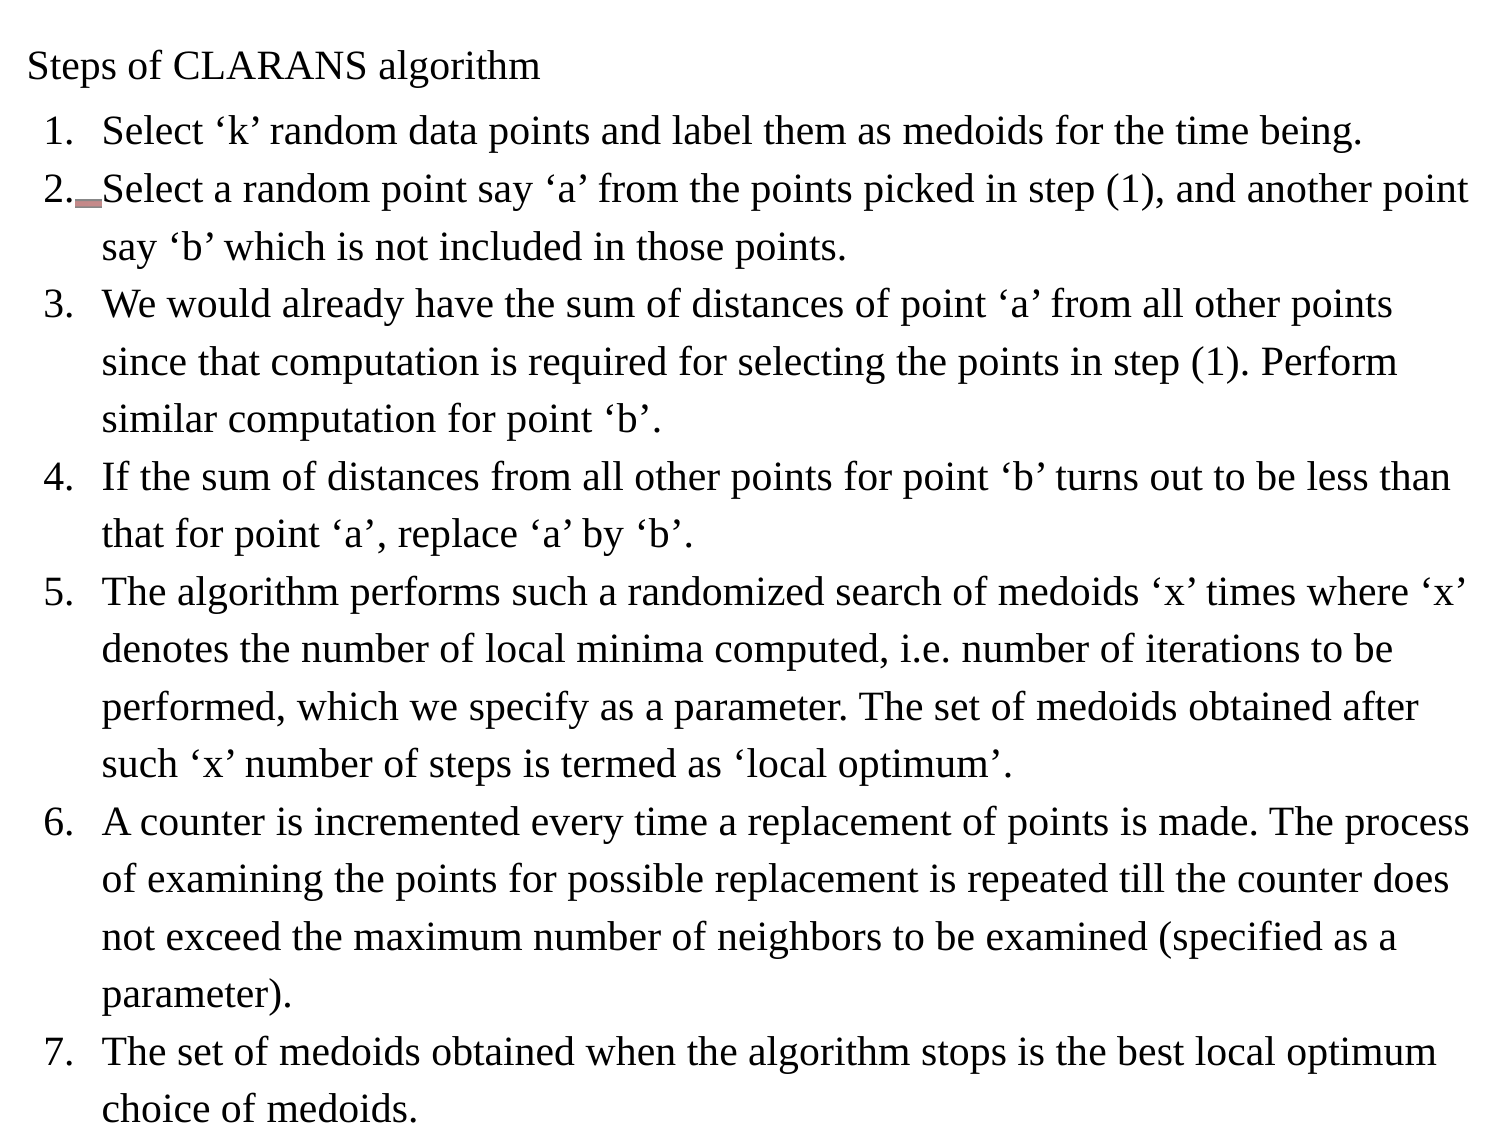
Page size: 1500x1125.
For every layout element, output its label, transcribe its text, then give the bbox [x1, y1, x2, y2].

list Steps of CLARANS algorithm Select ‘k’ random data points and label them as medoids for the time being. Select a random point say ‘a’ from the points picked in step (1), and another point say ‘b’ which is not included in those points. We would already have the sum of distances of point ‘a’ from all other points since that computation is required for selecting the points in step (1). Perform similar computation for point ‘b’. If the sum of distances from all other points for point ‘b’ turns out to be less than that for point ‘a’, replace ‘a’ by ‘b’. The algorithm performs such a randomized search of medoids ‘x’ times where ‘x’ denotes the number of local minima computed, i.e. number of iterations to be performed, which we specify as a parameter. The set of medoids obtained after such ‘x’ number of steps is termed as ‘local optimum’. A counter is incremented every time a replacement of points is made. The process of examining the points for possible replacement is repeated till the counter does not exceed the maximum number of neighbors to be examined (specified as a parameter). The set of medoids obtained when the algorithm stops is the best local optimum choice of medoids. [11, 12, 1500, 1102]
